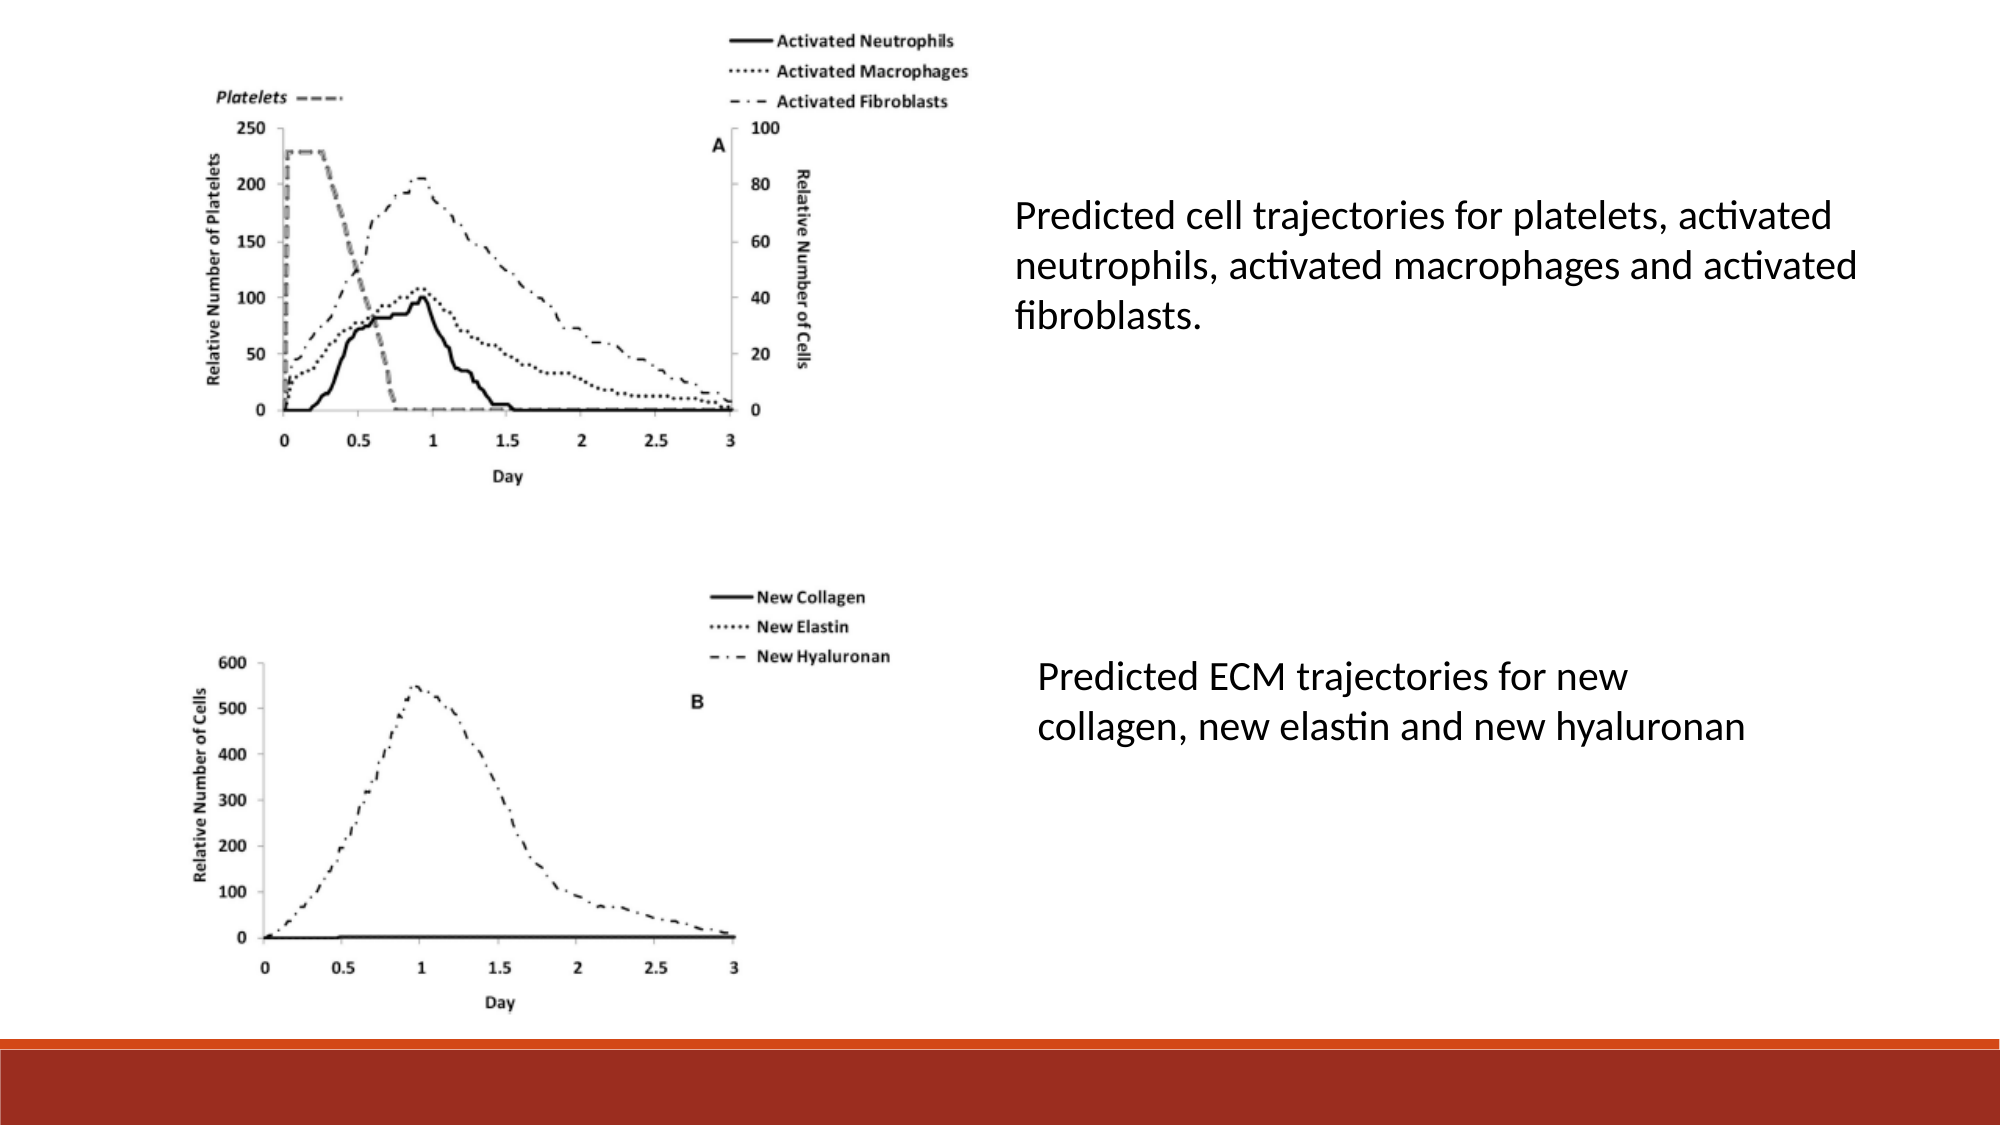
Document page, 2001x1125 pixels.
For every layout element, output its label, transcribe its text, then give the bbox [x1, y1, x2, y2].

picture [147, 8, 1001, 504]
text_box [147, 533, 943, 1021]
text_box Predicted cell trajectories for platelets, activated neutrophils, activated macrophages and activated fibroblasts. [1008, 180, 1946, 346]
text_box Predicted ECM trajectories for new collagen, new elastin and new hyaluronan [1022, 641, 1762, 756]
